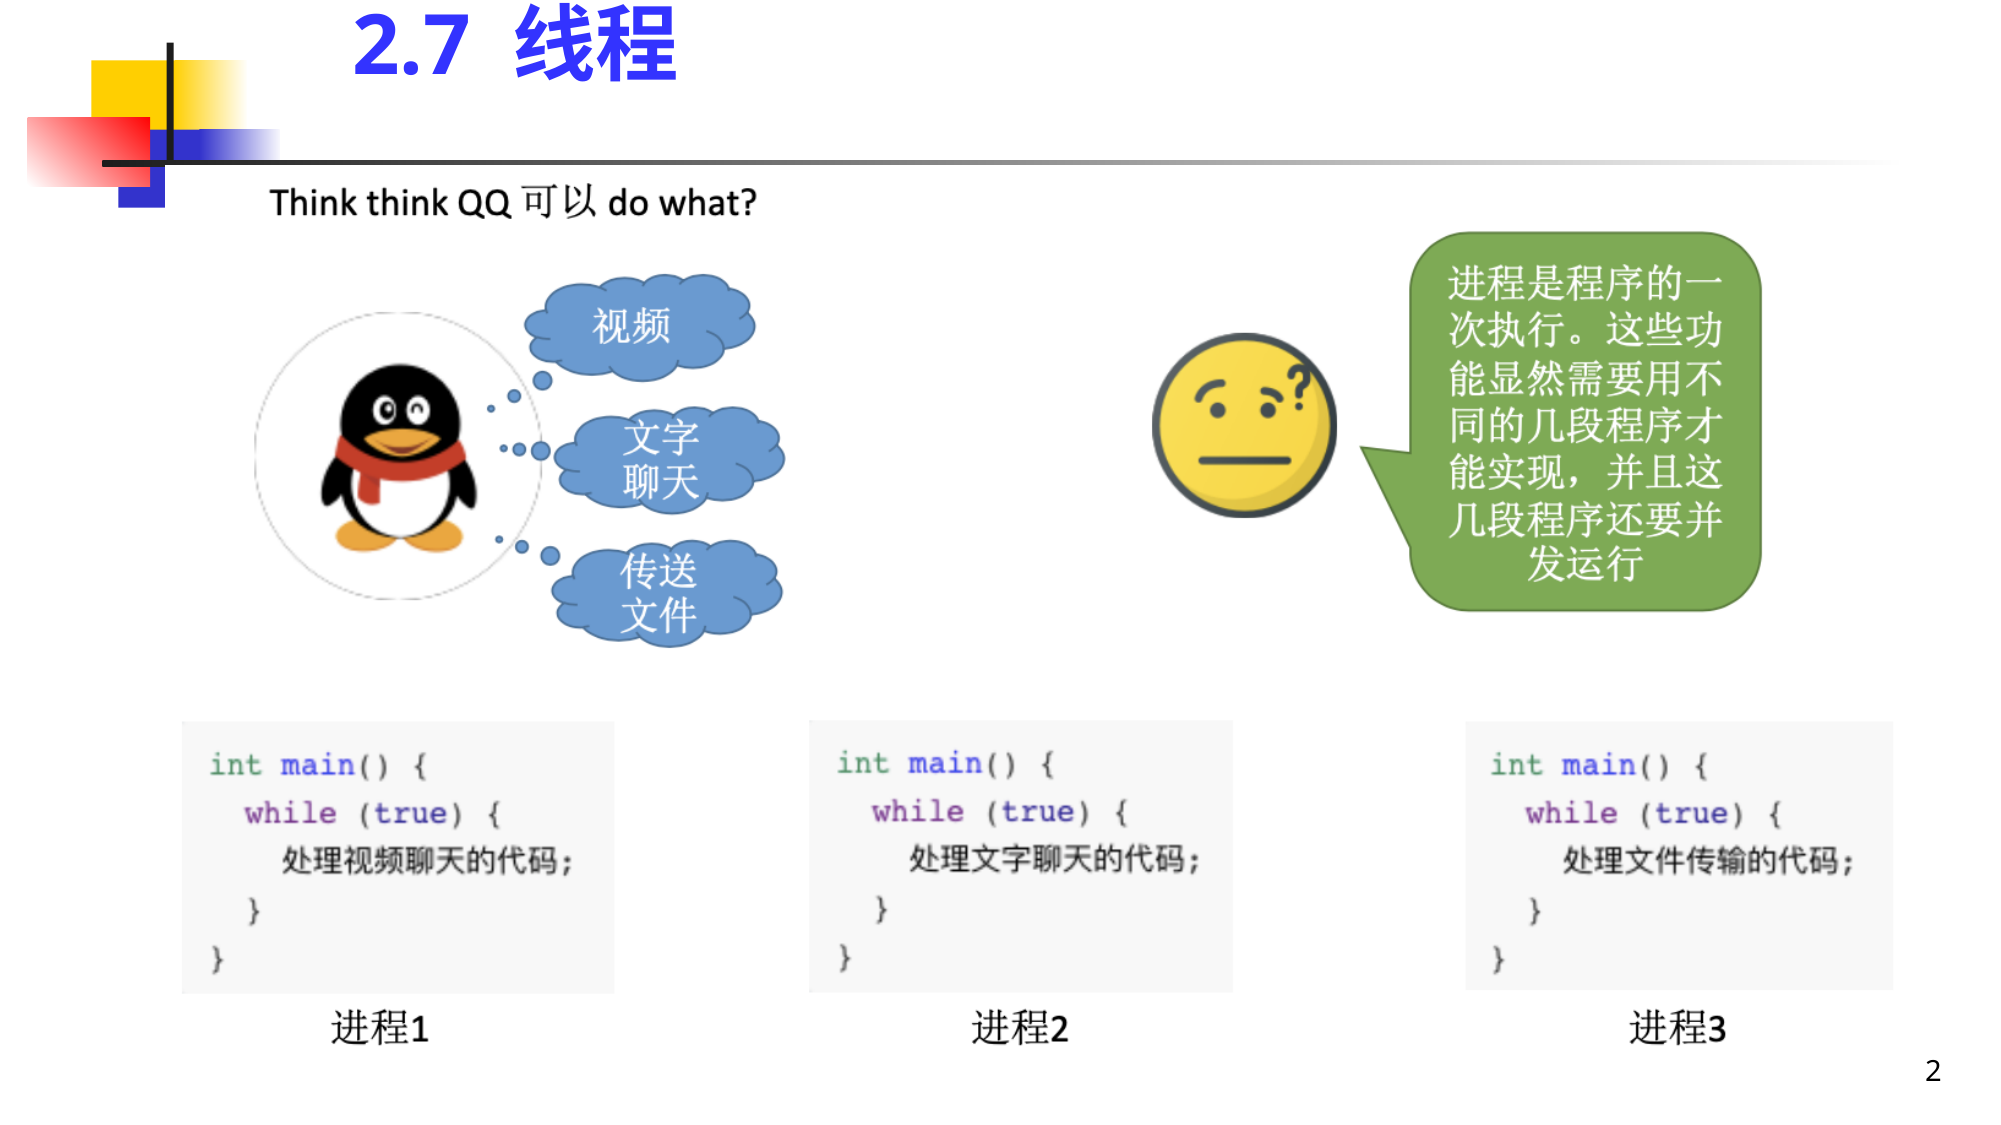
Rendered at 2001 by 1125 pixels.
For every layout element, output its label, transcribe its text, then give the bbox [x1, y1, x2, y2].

picture [165, 165, 1914, 1060]
slide_number 2 [1540, 1023, 1958, 1100]
text_box 2.7 线程 [337, 0, 1189, 99]
